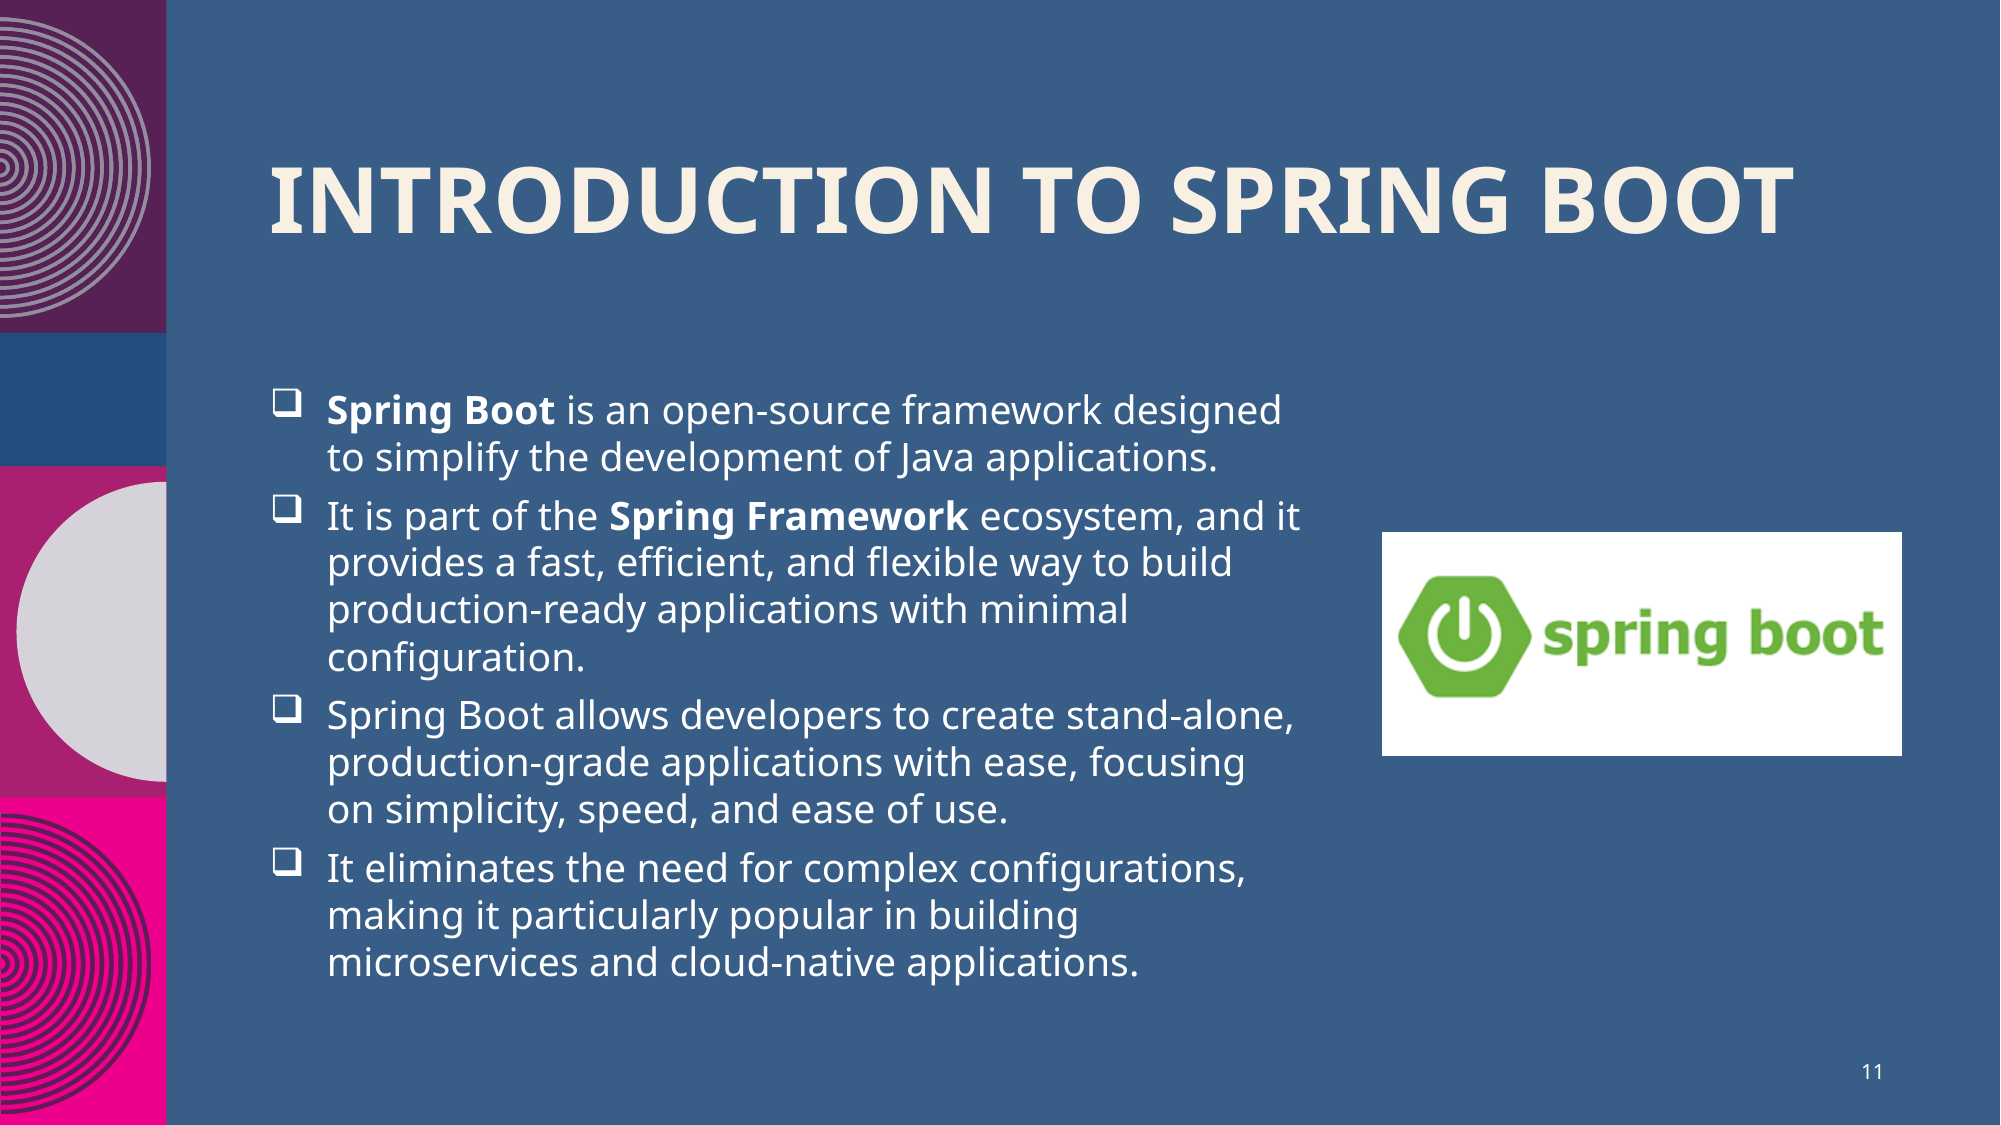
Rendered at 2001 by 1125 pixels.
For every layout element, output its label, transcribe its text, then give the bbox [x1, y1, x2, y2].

slide_number 11 [1824, 1042, 1900, 1103]
picture [1, 814, 151, 1114]
list Spring Boot is an open-source framework designed to simplify the development of Java applications. It is part of the Spring Framework ecosystem, and it provides a fast, efficient, and flexible way to build production-ready applications with minimal configuration. Spring Boot allows developers to create stand-alone, production-grade applications with ease, focusing on simplicity, speed, and ease of use. It eliminates the need for complex configurations, making it particularly popular in building microservices and cloud-native applications. [254, 318, 1318, 1000]
picture [1382, 532, 1902, 756]
title Introduction to Spring Boot [254, 146, 1874, 370]
picture [1, 18, 151, 318]
